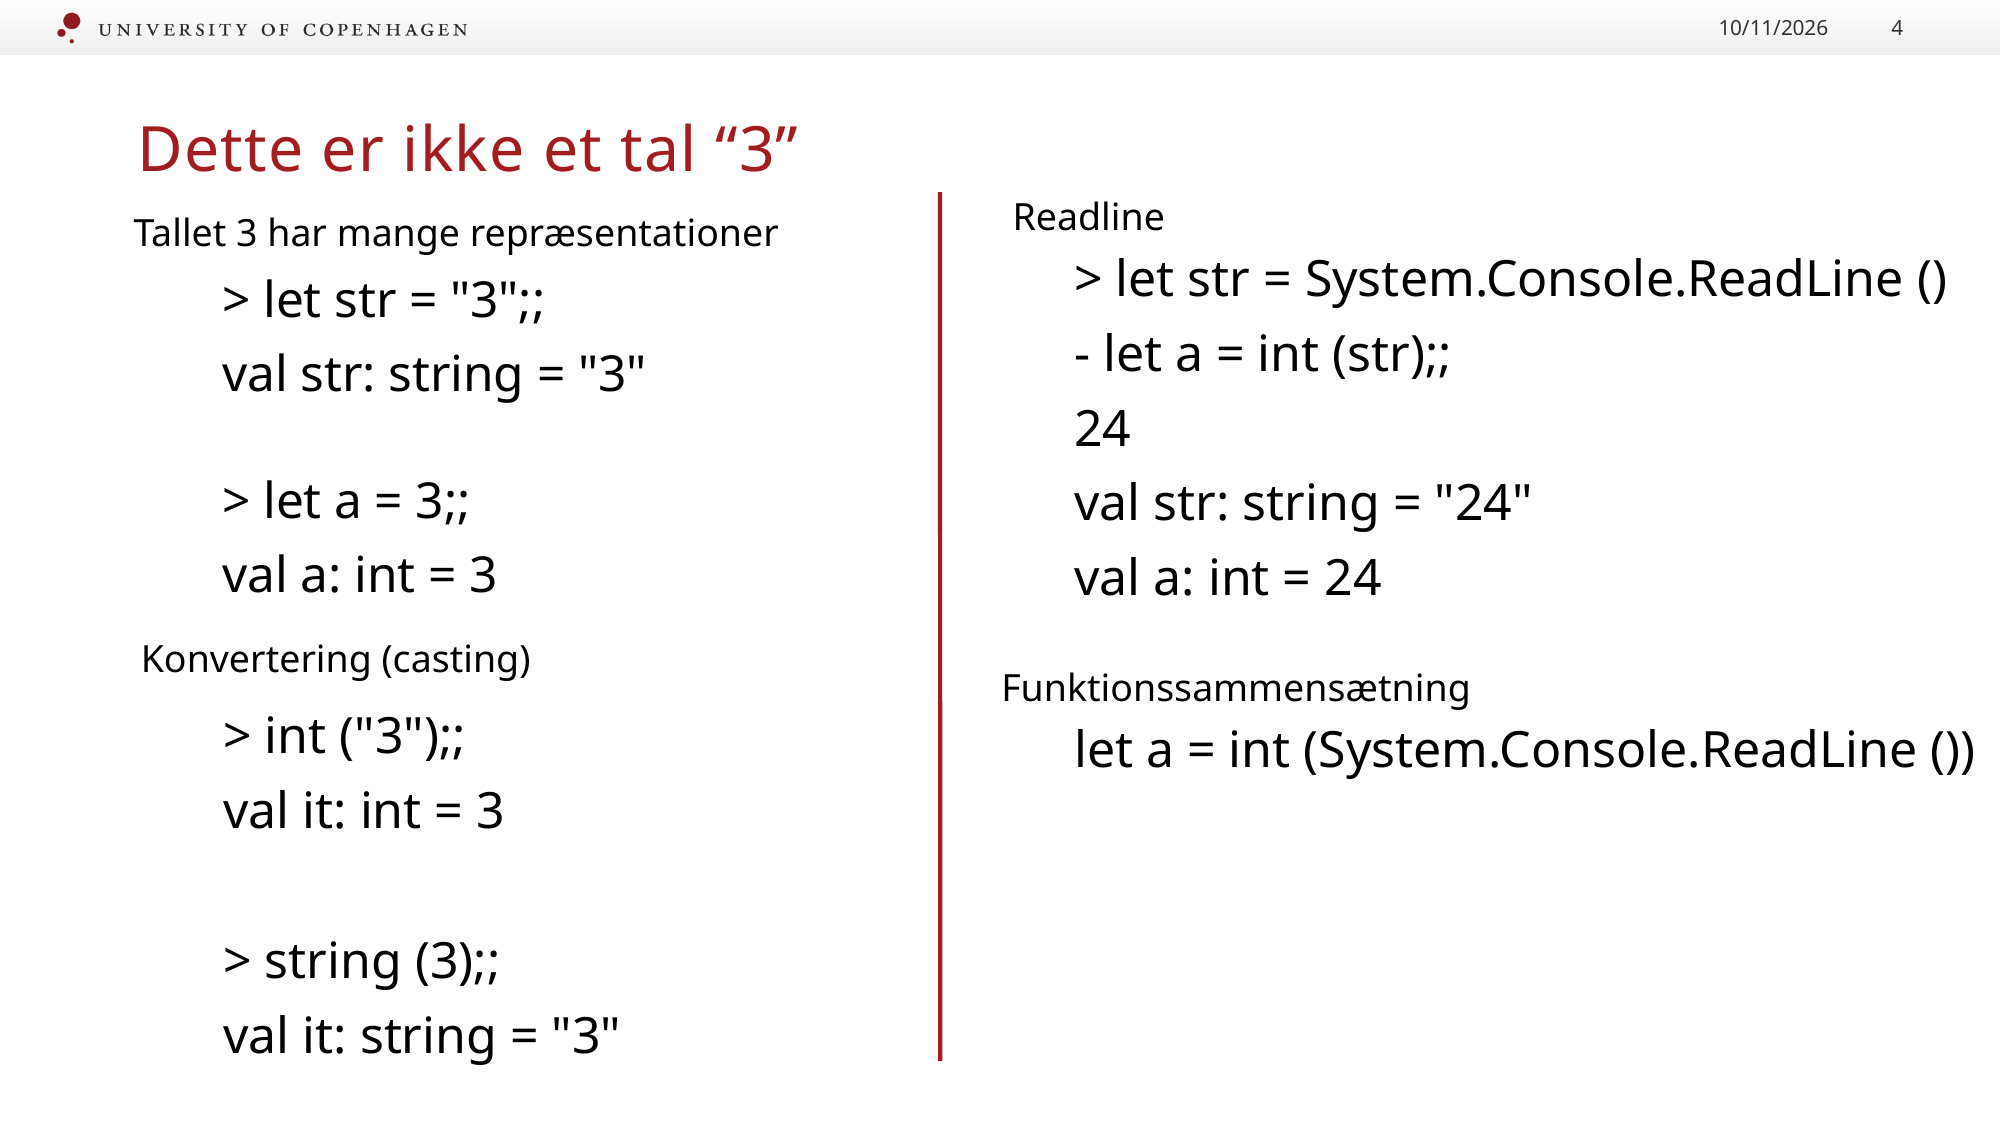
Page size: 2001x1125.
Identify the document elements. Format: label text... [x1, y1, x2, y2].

text_box Konvertering (casting) [126, 627, 546, 688]
text_box > int ("3");; val it: int = 3 > string (3);; val it: string = "3" [208, 703, 871, 1049]
text_box Funktionssammensætning [986, 656, 1486, 717]
slide_number 4 [1840, 14, 1904, 43]
text_box Dette er ikke et tal “3” [137, 108, 1863, 278]
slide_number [1694, 14, 1829, 43]
text_box let a = int (System.Console.ReadLine ()) [1059, 717, 2000, 817]
text_box Readline [998, 185, 1180, 245]
text_box Tallet 3 har mange repræsentationer [118, 201, 795, 262]
text_box > let str = System.Console.ReadLine () - let a = int (str);; 24 val str: string = "24" val a: int = 24 [1059, 245, 2000, 591]
text_box > let str = "3";; val str: string = "3" > let a = 3;; val a: int = 3 [207, 267, 871, 613]
picture [92, 15, 475, 42]
